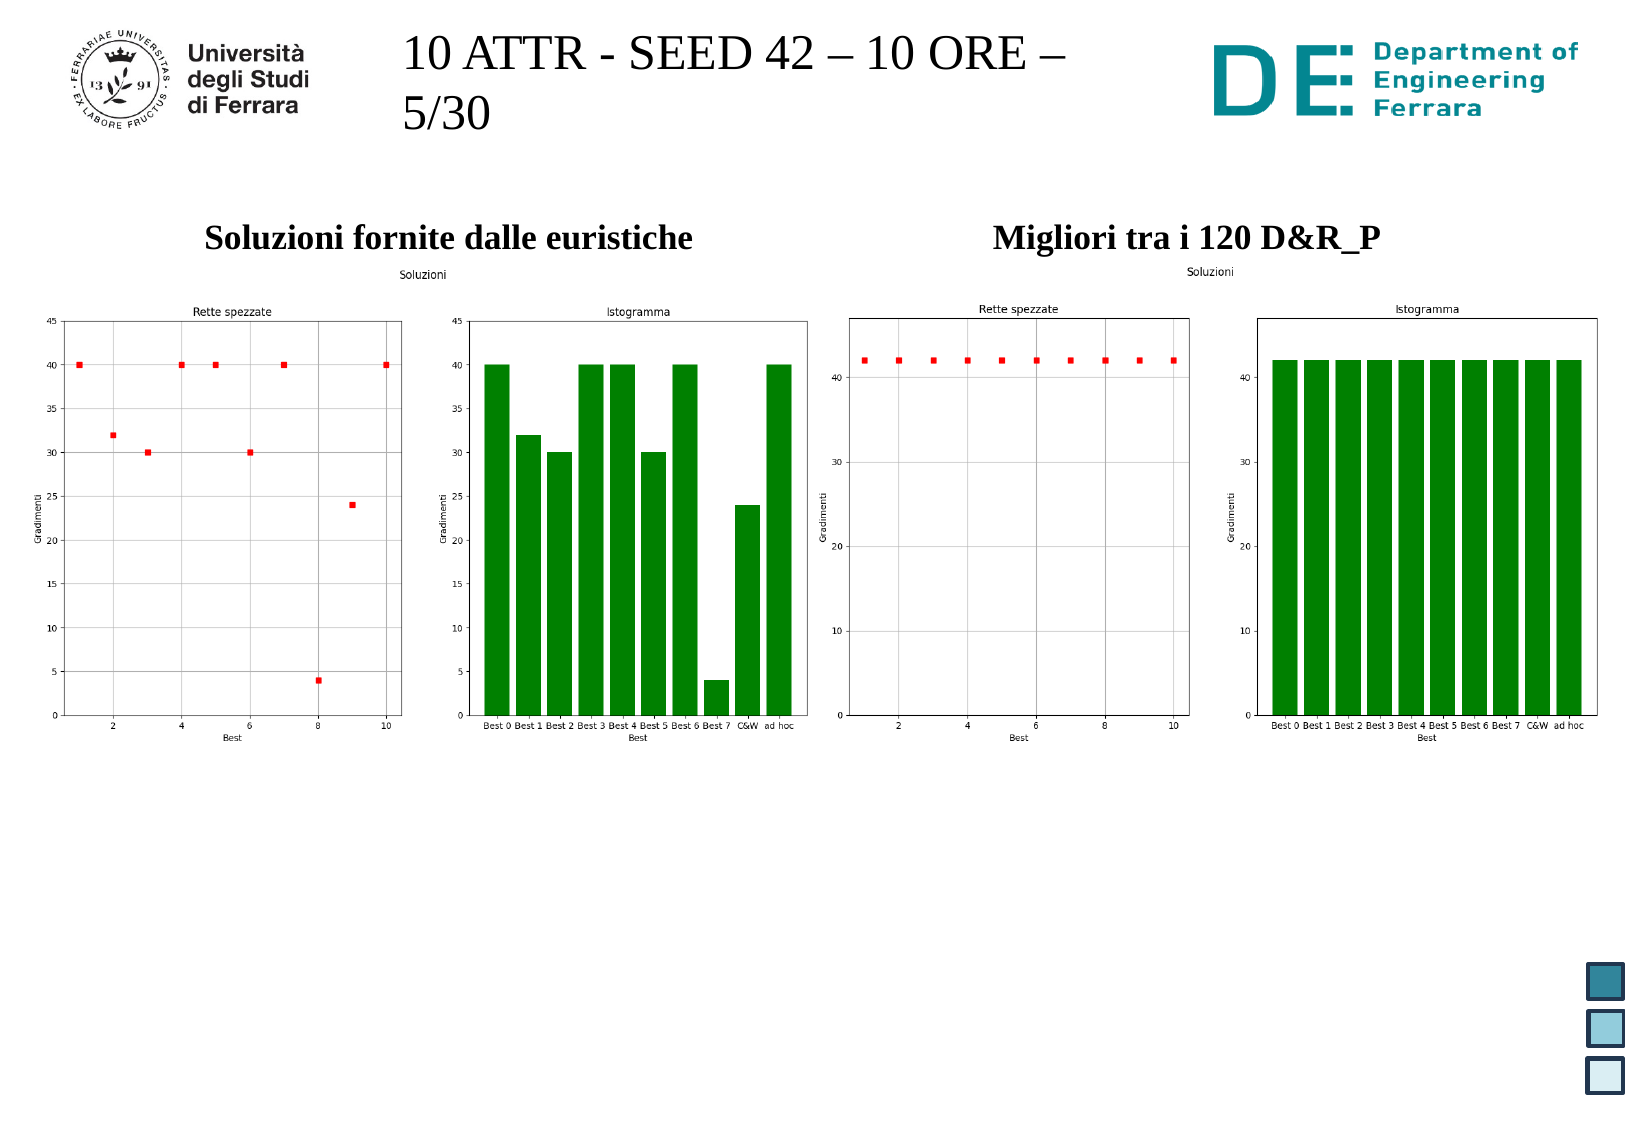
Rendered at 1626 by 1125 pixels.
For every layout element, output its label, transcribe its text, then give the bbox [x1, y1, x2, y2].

picture [26, 260, 1604, 749]
text_box [1588, 964, 1623, 999]
text_box Migliori tra i 120 D&R_P [977, 206, 1503, 258]
picture [65, 24, 314, 135]
text_box [1588, 1011, 1624, 1046]
text_box [1587, 1058, 1623, 1094]
text_box Soluzioni fornite dalle euristiche [189, 206, 714, 262]
picture [1213, 42, 1578, 116]
title 10 attr - seed 42 – 10 ore – 5/30 [387, 16, 1149, 143]
